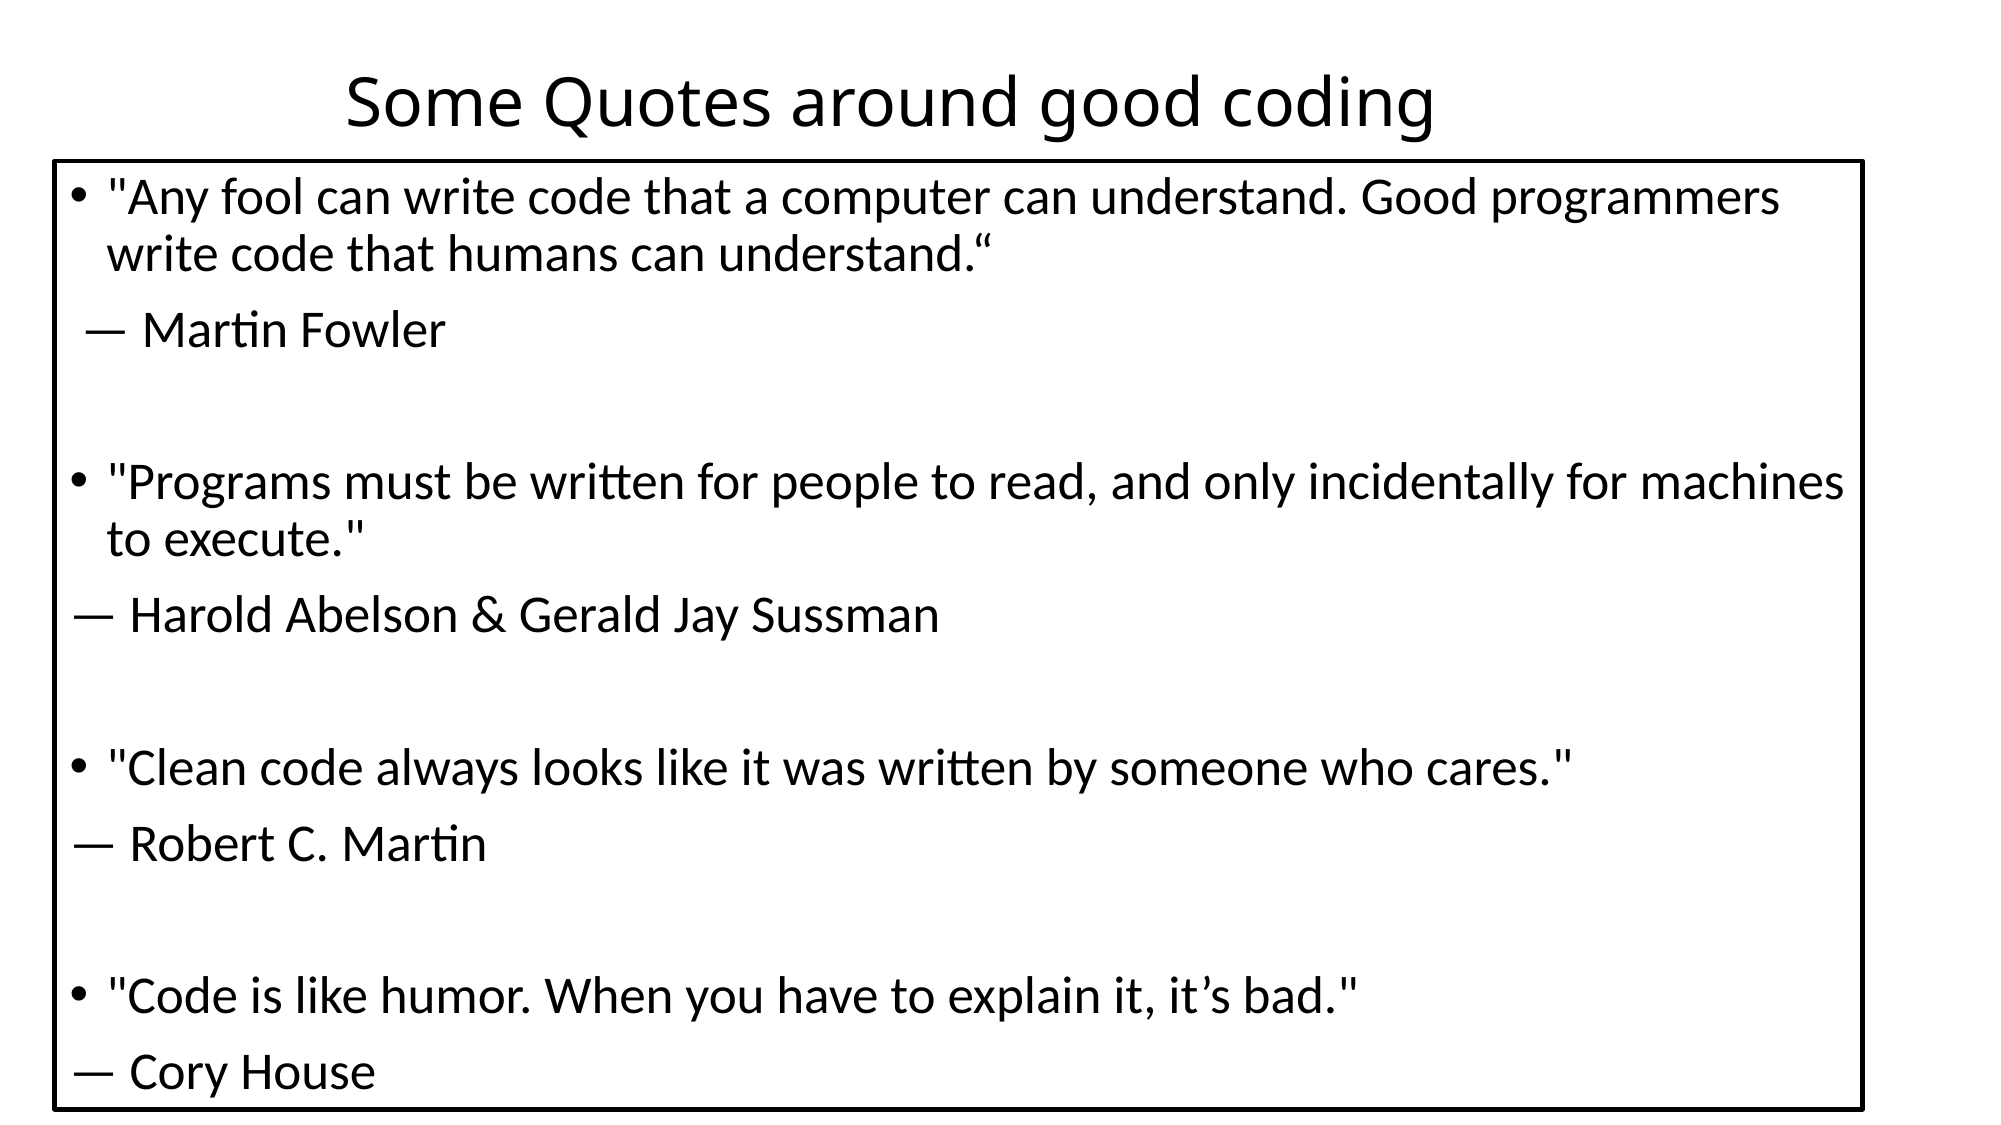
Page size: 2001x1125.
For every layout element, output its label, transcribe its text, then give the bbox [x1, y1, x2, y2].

list "Any fool can write code that a computer can understand. Good programmers write code that humans can understand.“ — Martin Fowler "Programs must be written for people to read, and only incidentally for machines to execute." — Harold Abelson & Gerald Jay Sussman "Clean code always looks like it was written by someone who cares." — Robert C. Martin "Code is like humor. When you have to explain it, it’s bad." — Cory House [54, 160, 1863, 1110]
title Some Quotes around good coding [137, 59, 1863, 150]
